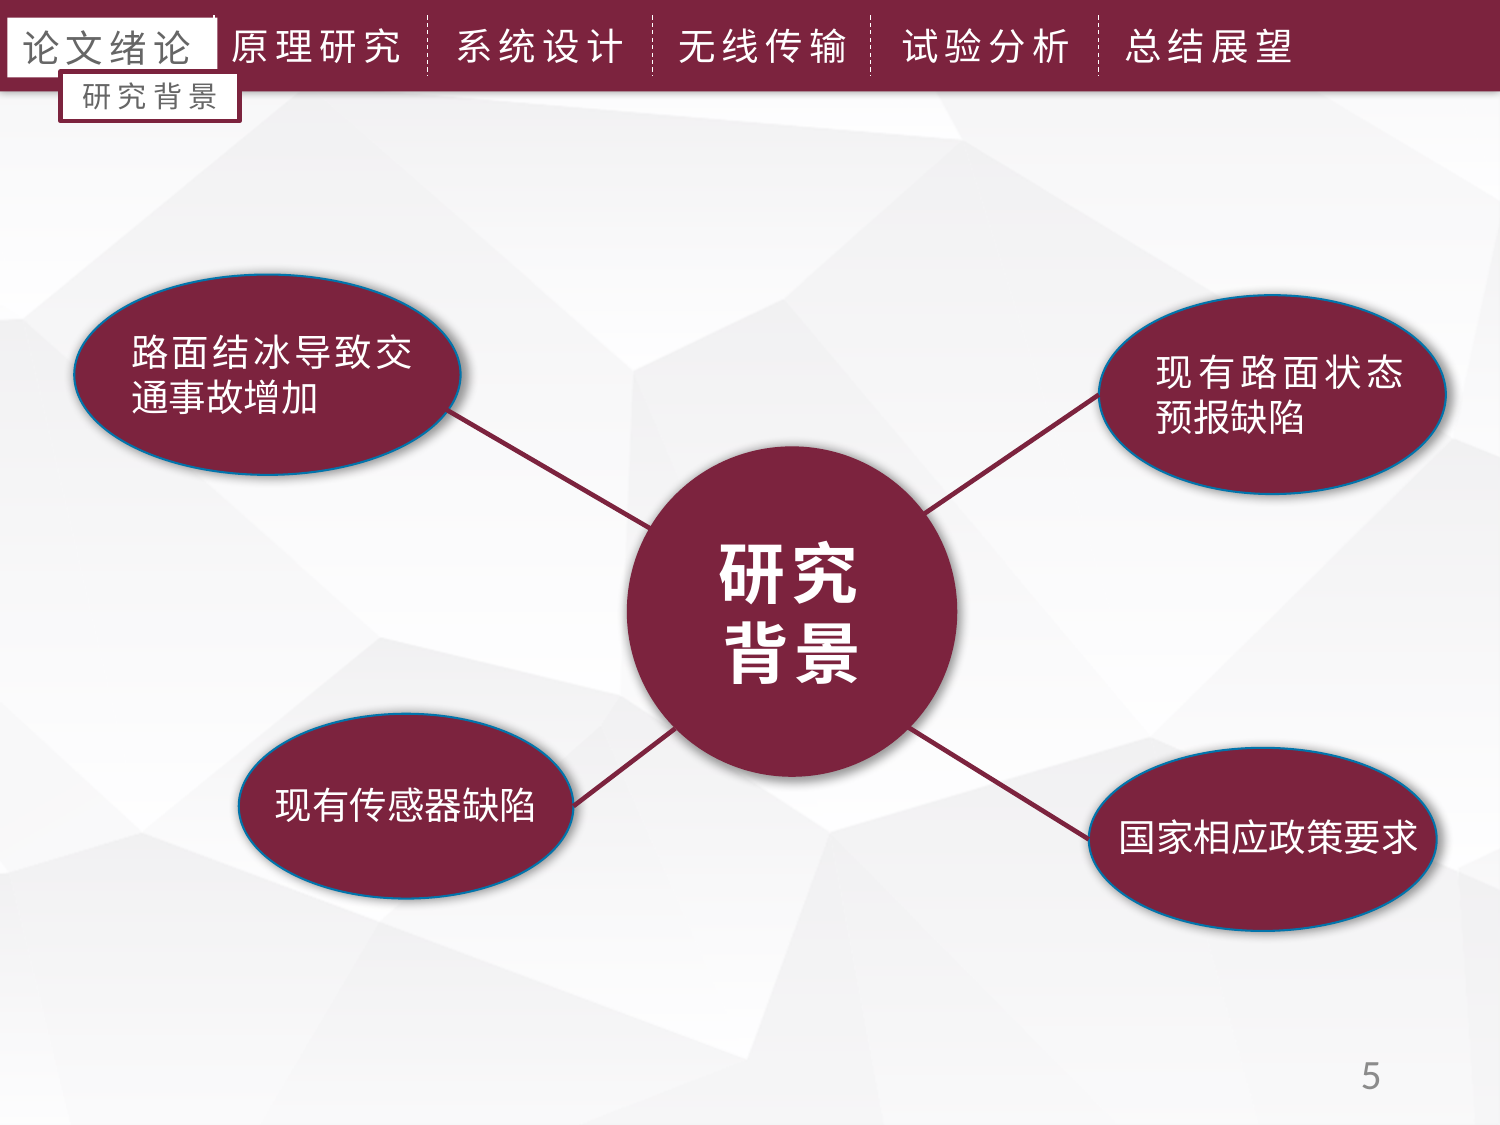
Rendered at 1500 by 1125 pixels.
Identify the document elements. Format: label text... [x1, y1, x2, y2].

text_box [429, 399, 653, 530]
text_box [573, 728, 676, 807]
text_box 试验分析 [886, 15, 1098, 76]
text_box 总结展望 [1109, 15, 1322, 76]
text_box 系统设计 [440, 15, 652, 76]
text_box 研究背景 [625, 445, 959, 778]
text_box 原理研究 [217, 15, 427, 76]
text_box 研究背景 [60, 71, 240, 122]
slide_number 5 [1059, 1042, 1397, 1103]
text_box 无线传输 [663, 15, 870, 76]
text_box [922, 394, 1099, 515]
text_box [1087, 746, 1431, 932]
text_box 现有传感器缺陷 [259, 774, 556, 834]
text_box [73, 273, 462, 476]
text_box 国家相应政策要求 [1104, 806, 1441, 866]
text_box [886, 713, 1089, 840]
text_box 无线传输 [871, 15, 876, 76]
picture [0, 92, 1500, 1125]
text_box 论文绪论 [7, 17, 213, 78]
text_box 现有路面状态预报缺陷 [1141, 341, 1419, 447]
text_box [1097, 294, 1447, 496]
text_box 路面结冰导致交通事故增加 [116, 321, 428, 427]
text_box [0, 0, 1500, 92]
text_box [237, 712, 575, 900]
